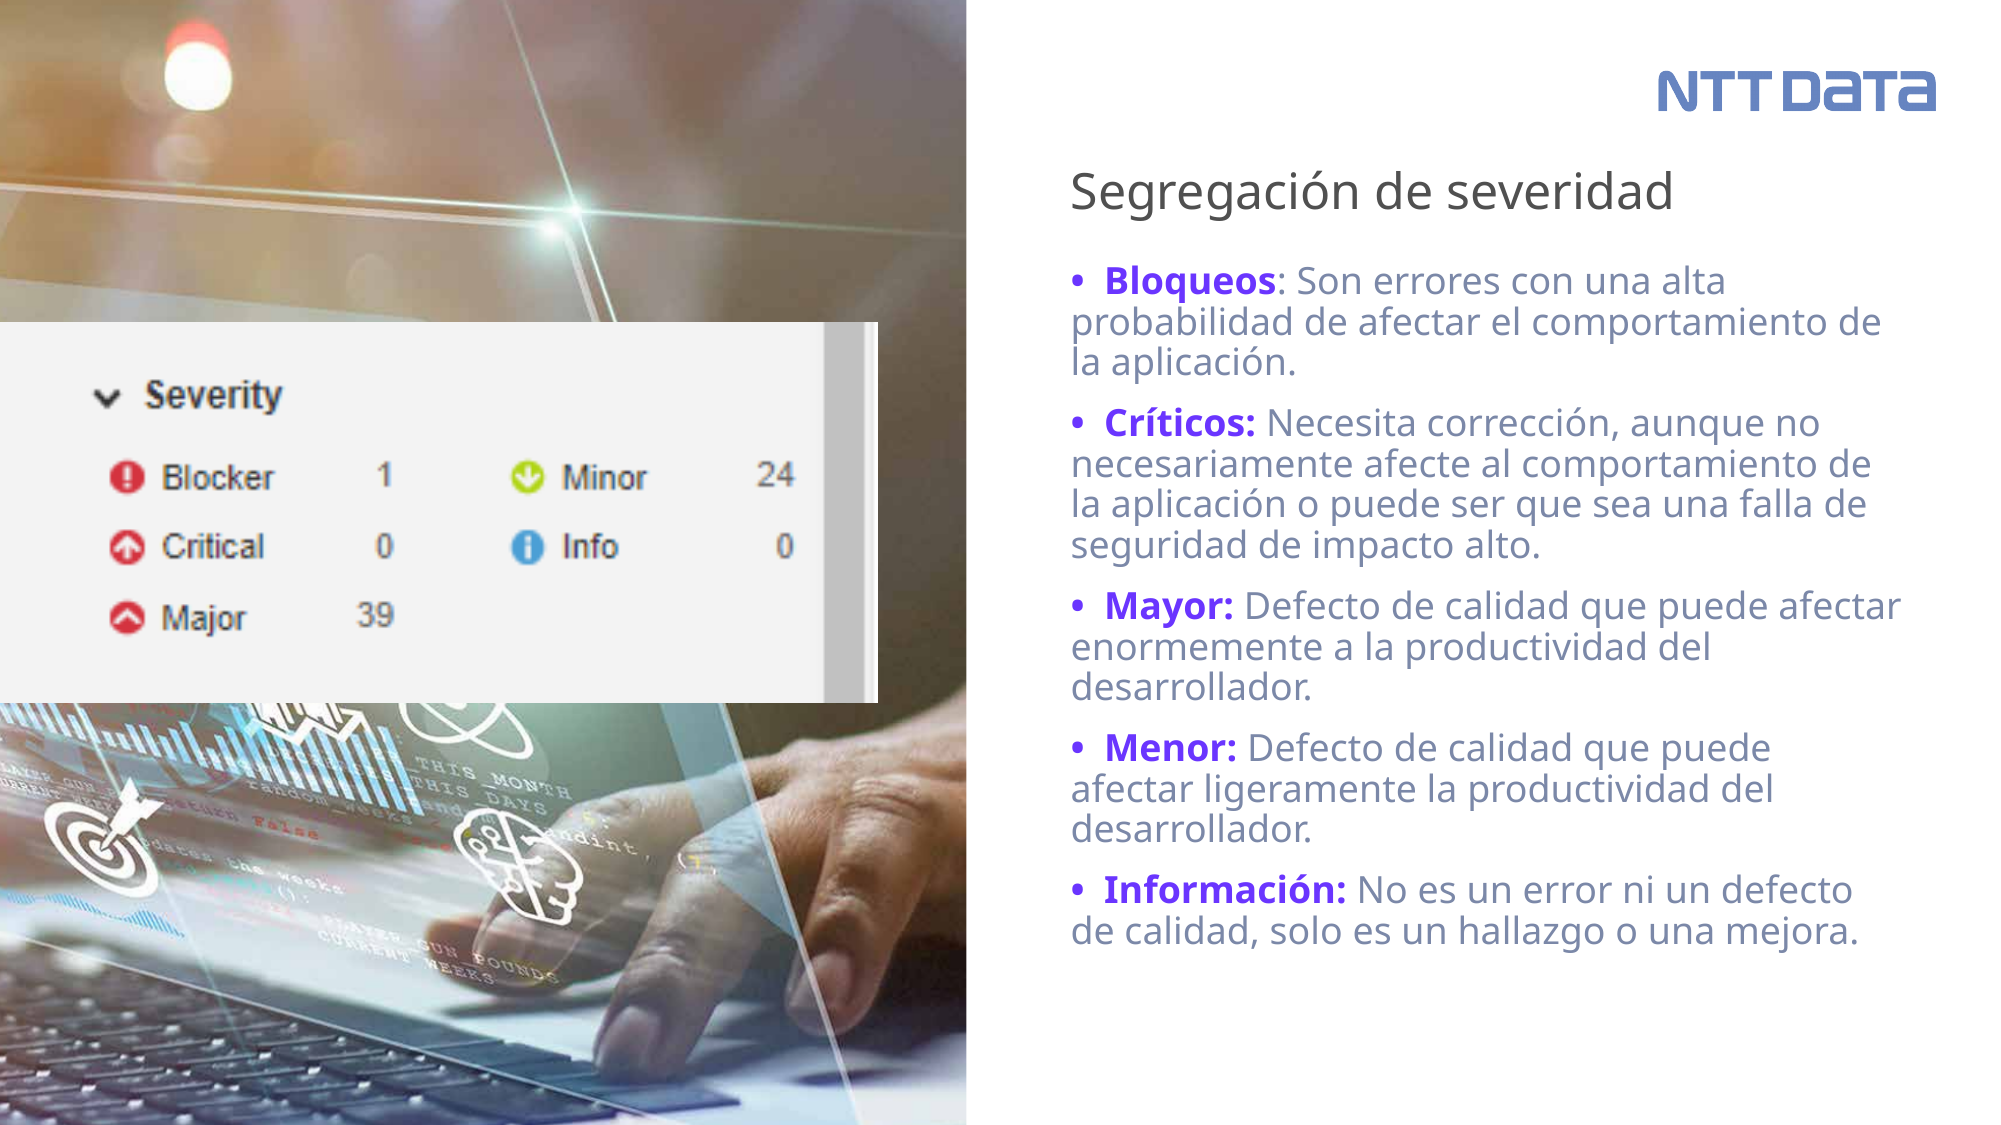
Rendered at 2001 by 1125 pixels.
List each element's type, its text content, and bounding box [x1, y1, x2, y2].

picture [0, 0, 967, 1125]
picture [1638, 50, 1956, 132]
title Segregación de severidad [1055, 118, 1906, 254]
list • Bloqueos: Son errores con una alta probabilidad de afectar el comportamiento de la aplicación. • Críticos: Necesita corrección, aunque no necesariamente afecte al comportamiento de la aplicación o puede ser que sea una falla de seguridad de impacto alto. • Mayor: Defecto de calidad que puede afectar enormemente a la productividad del desarrollador. • Menor: Defecto de calidad que puede afectar ligeramente la productividad del desarrollador. • Información: No es un error ni un defecto de calidad, solo es un hallazgo o una mejora. [1055, 254, 1921, 1080]
